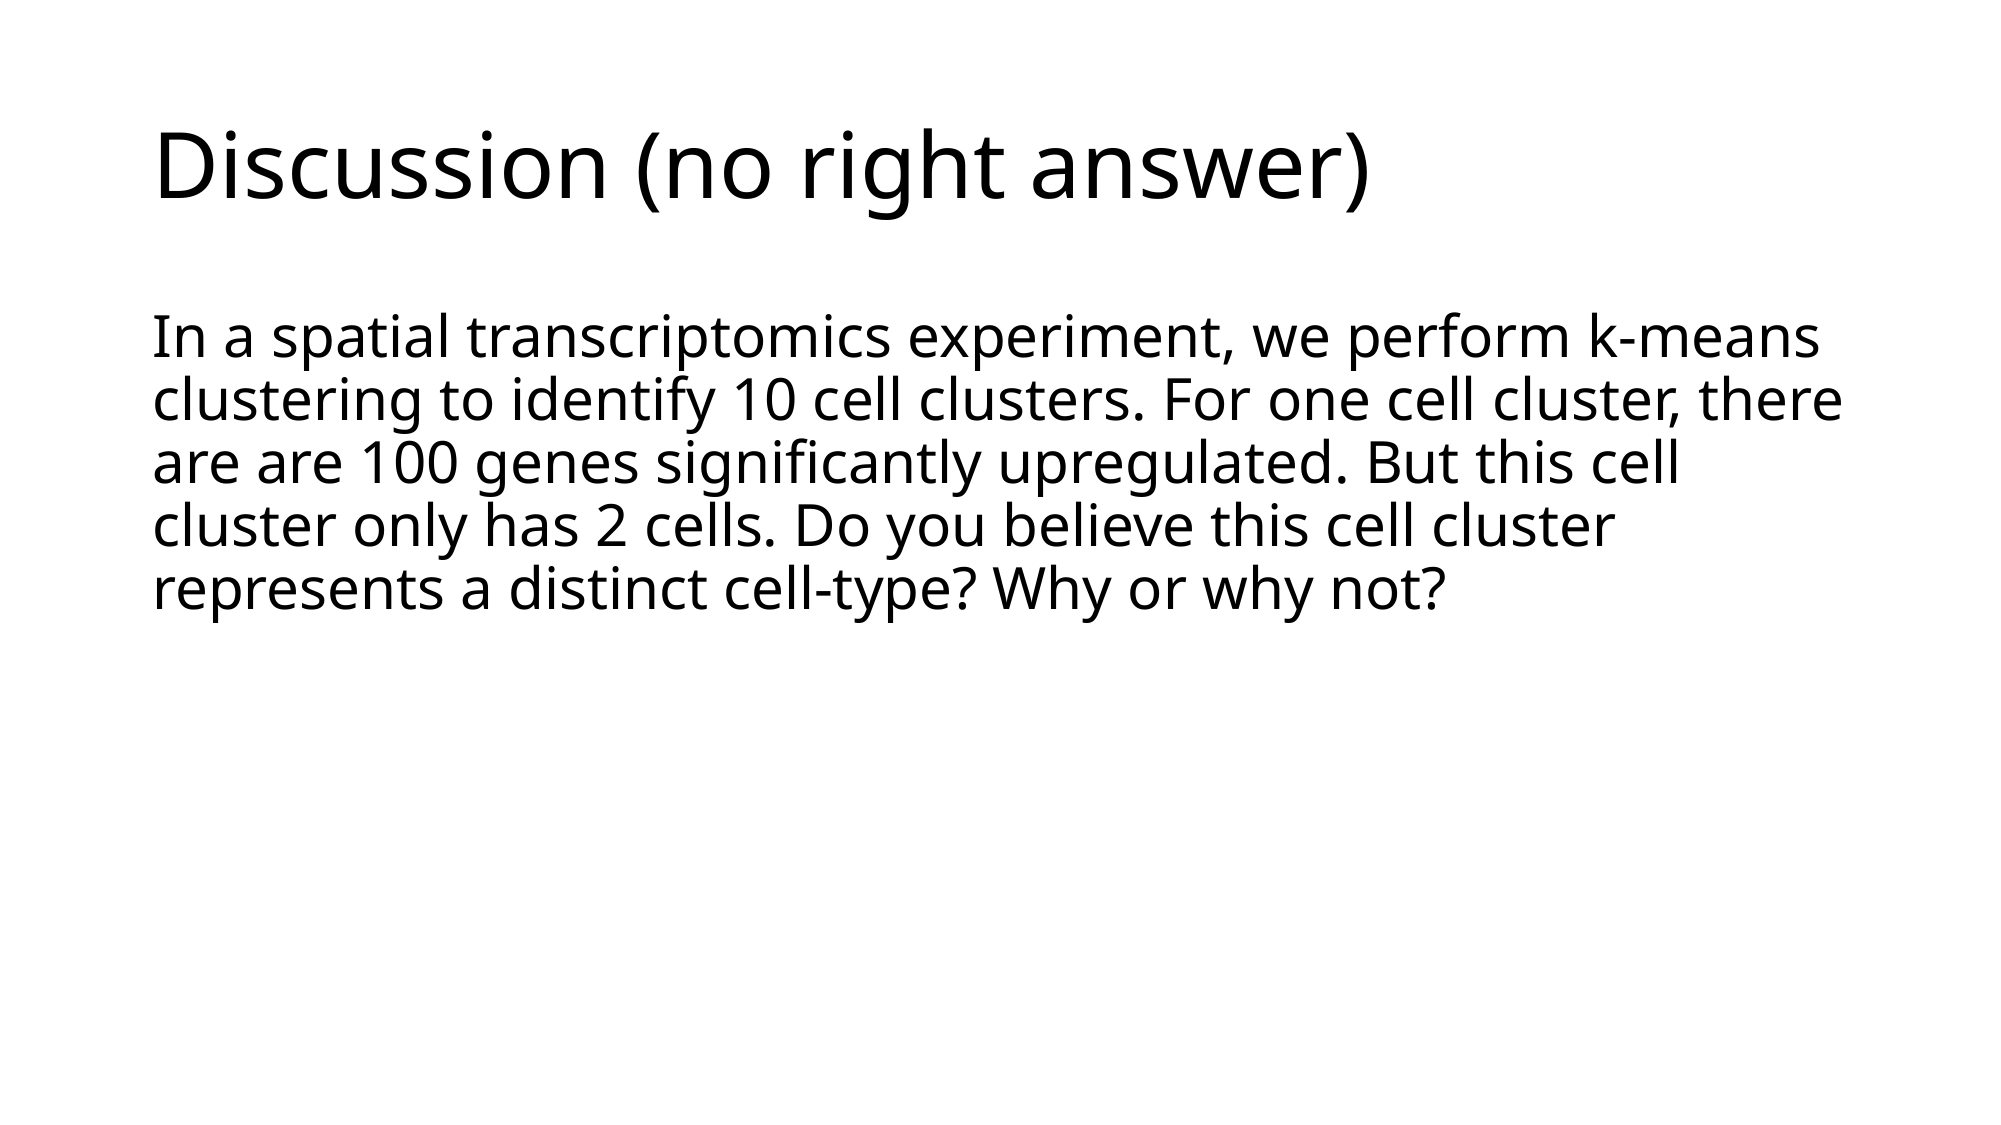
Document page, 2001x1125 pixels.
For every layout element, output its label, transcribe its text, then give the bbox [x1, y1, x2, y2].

list In a spatial transcriptomics experiment, we perform k-means clustering to identify 10 cell clusters. For one cell cluster, there are are 100 genes significantly upregulated. But this cell cluster only has 2 cells. Do you believe this cell cluster represents a distinct cell-type? Why or why not? [137, 299, 1863, 1014]
title Discussion (no right answer) [137, 59, 1863, 278]
